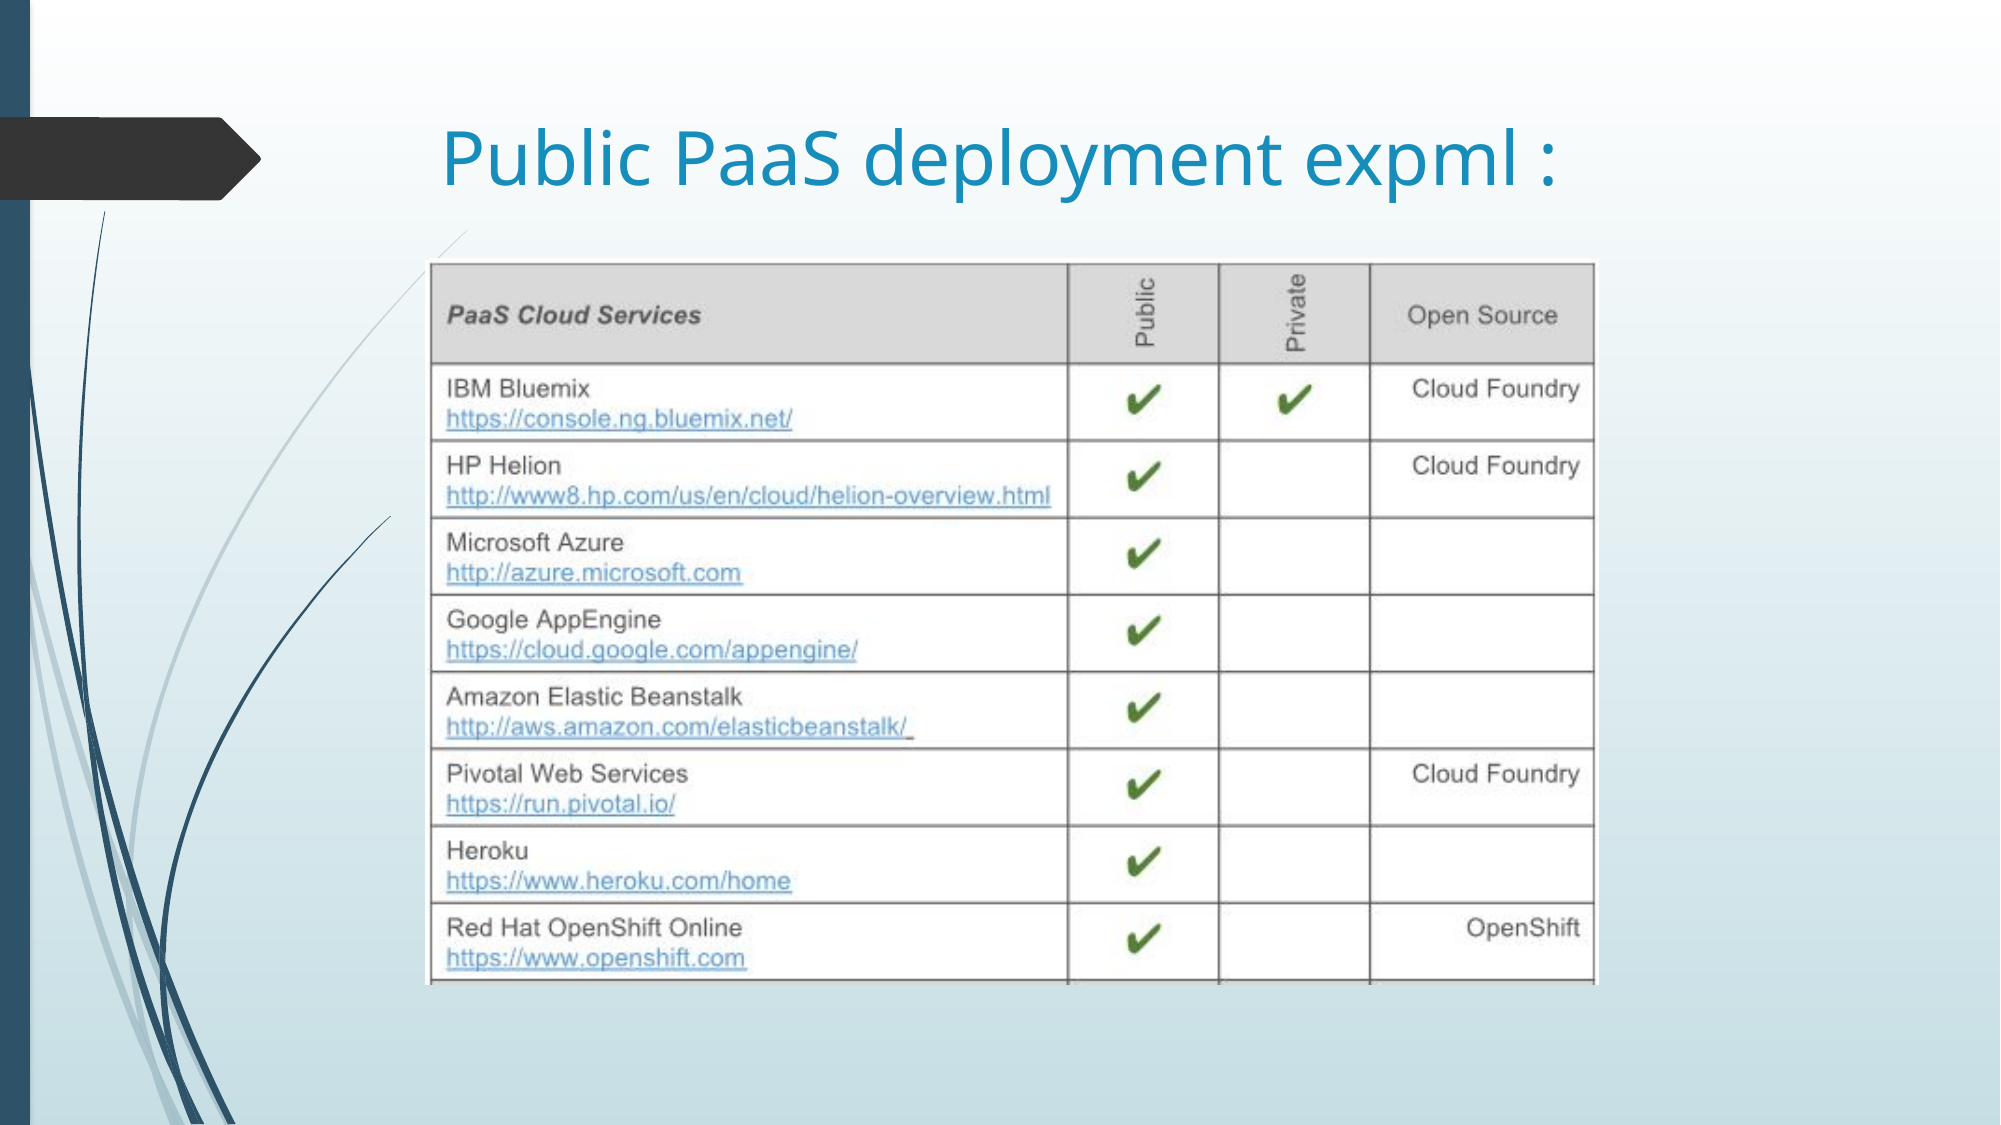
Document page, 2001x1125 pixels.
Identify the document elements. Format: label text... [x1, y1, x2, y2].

title Public PaaS deployment expml : [425, 102, 1888, 225]
picture [425, 258, 1599, 985]
